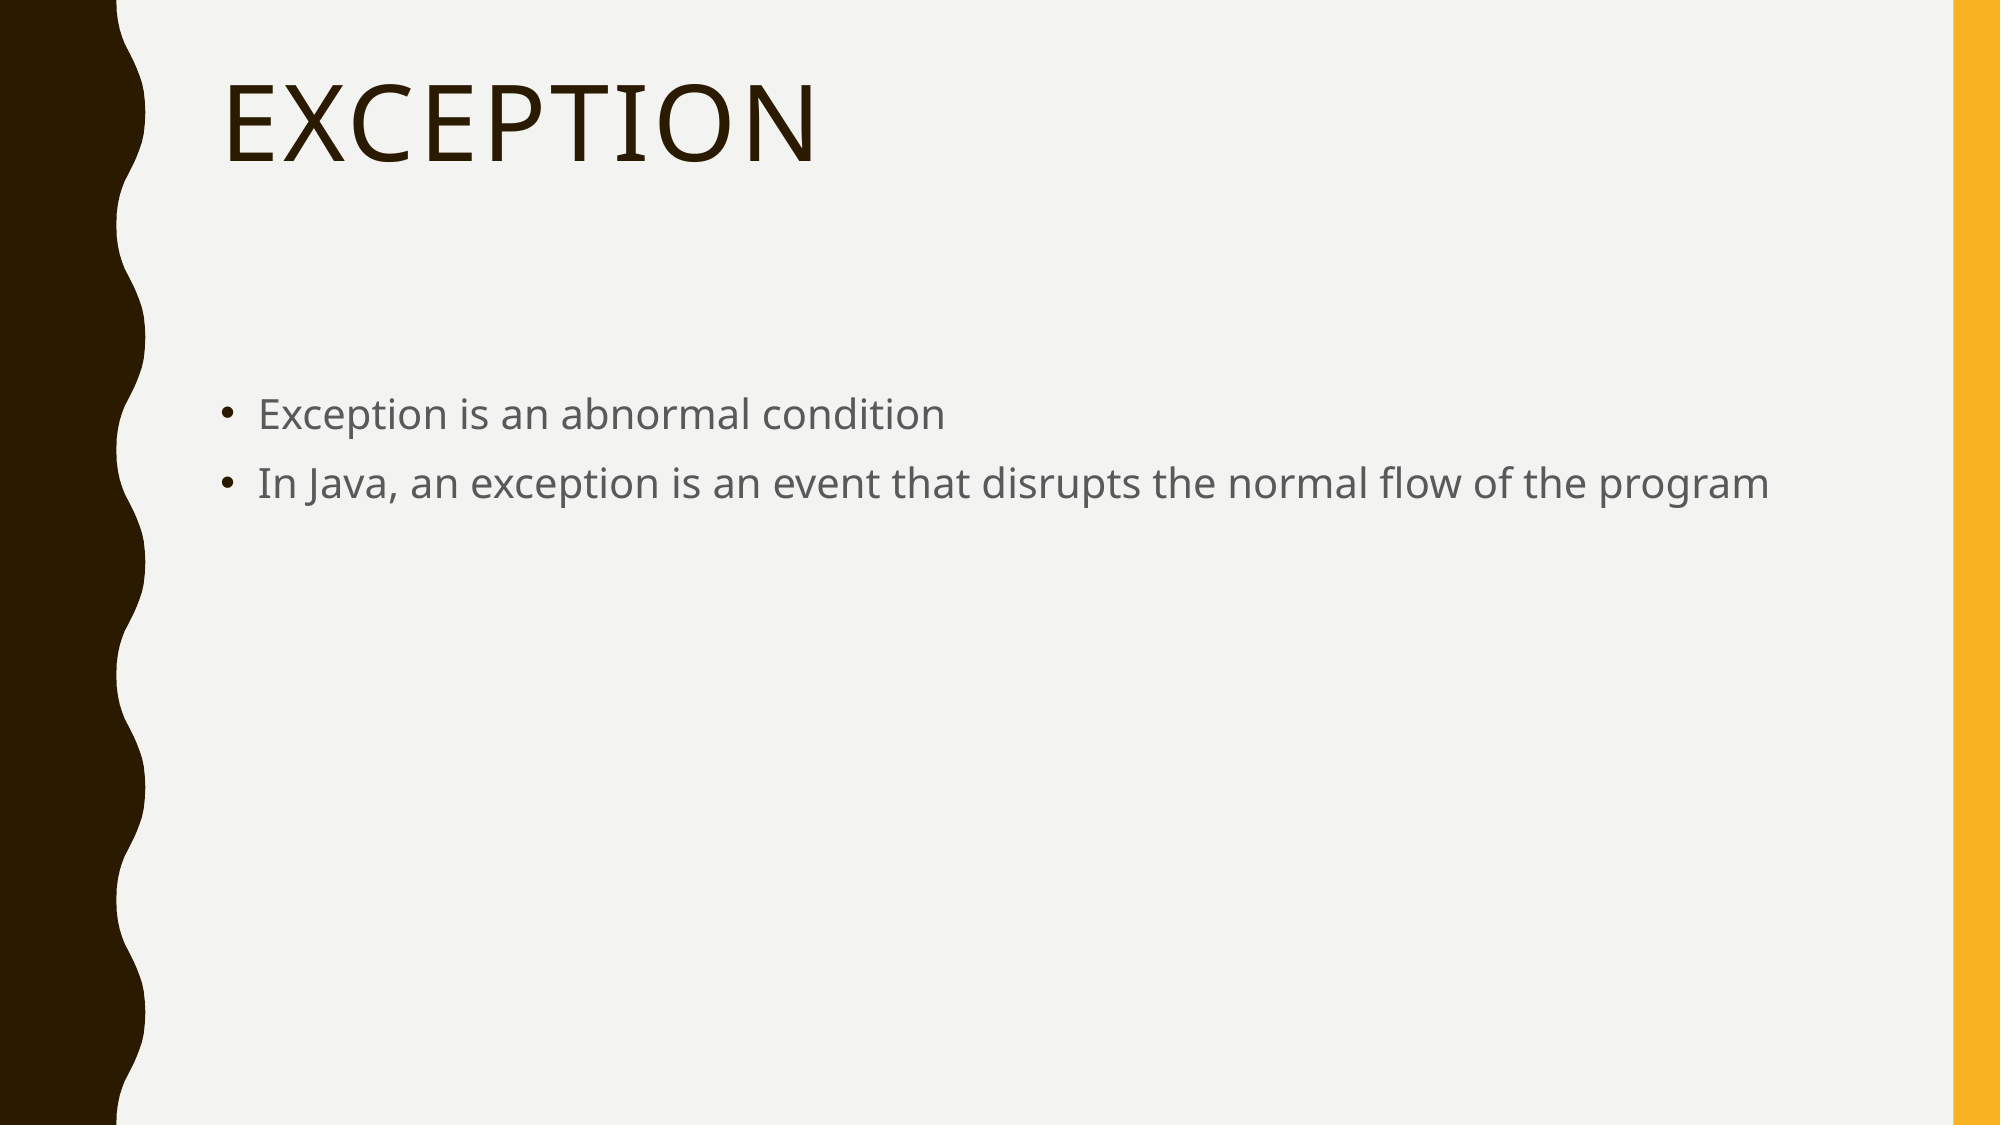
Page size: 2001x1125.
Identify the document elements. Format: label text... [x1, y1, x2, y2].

title Exception [205, 62, 1875, 308]
list Exception is an abnormal condition In Java, an exception is an event that disrupts the normal flow of the program [205, 375, 1875, 965]
